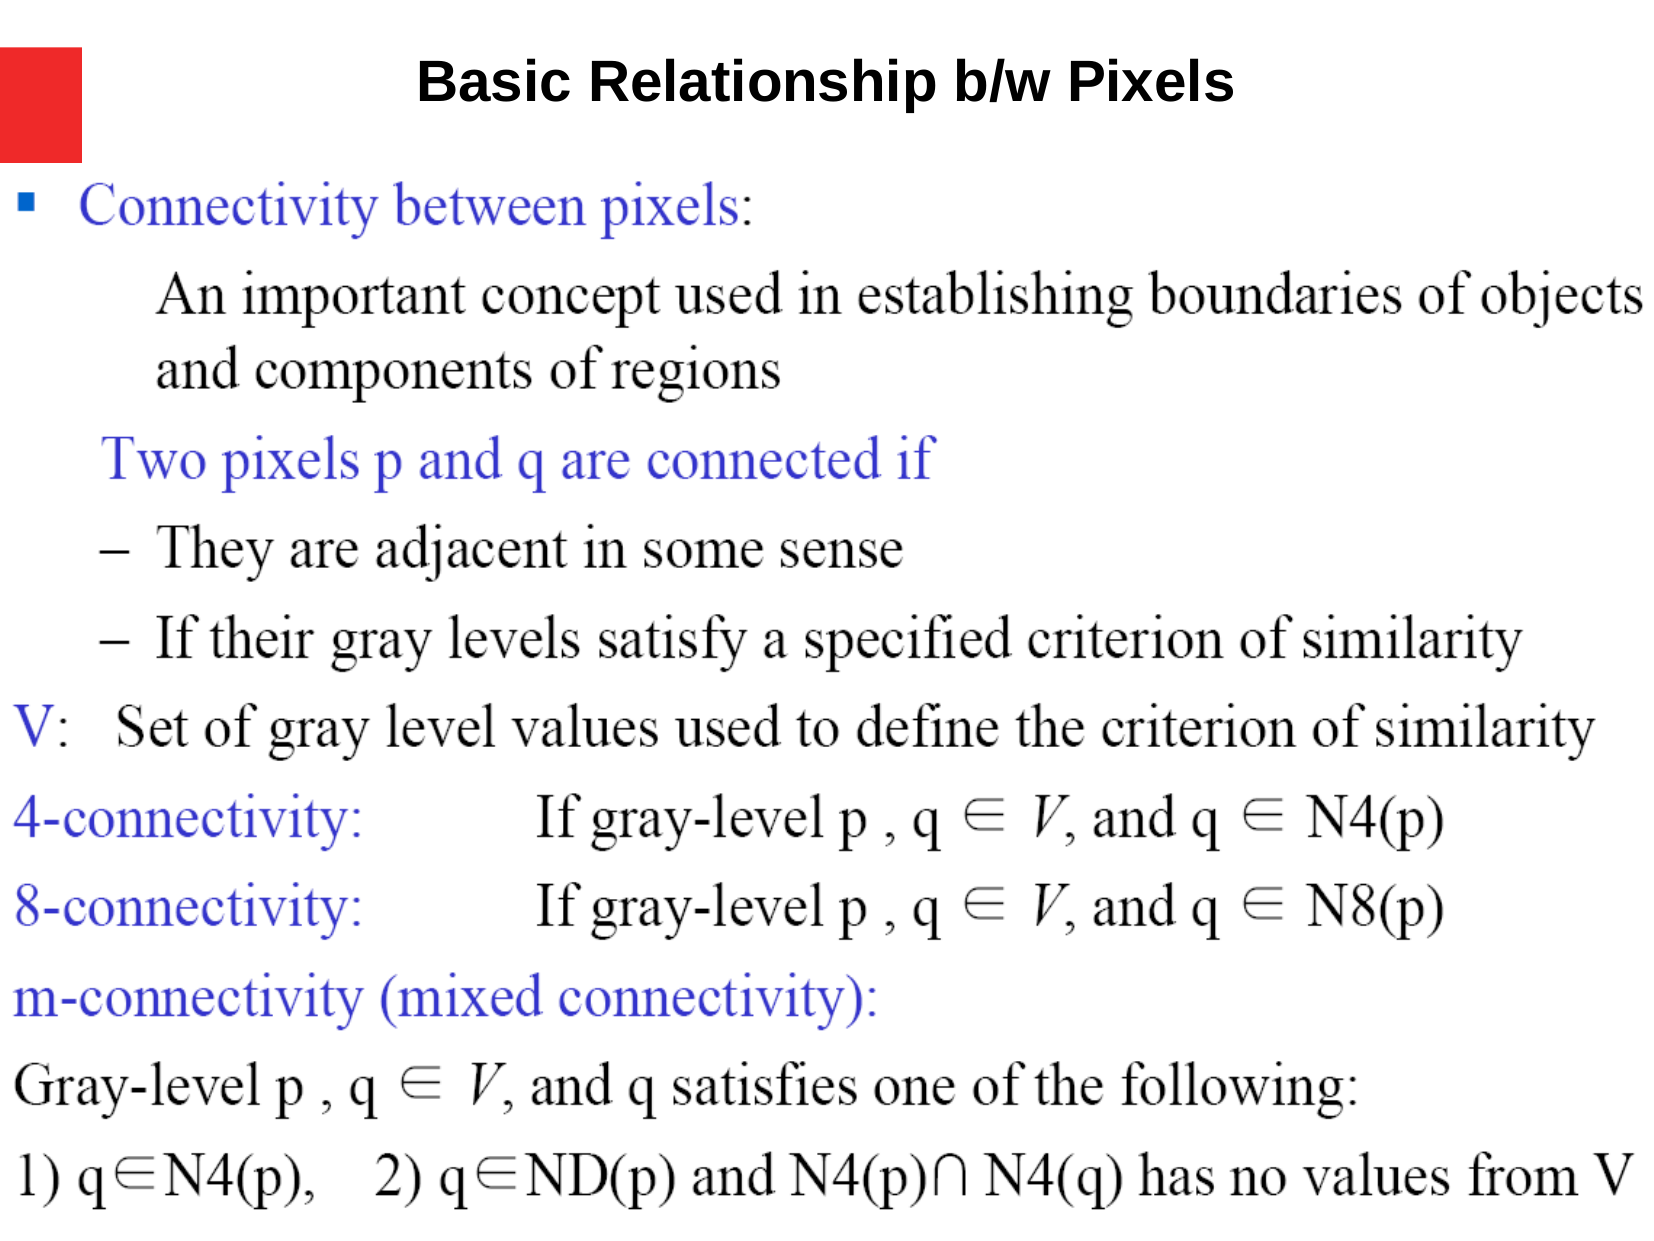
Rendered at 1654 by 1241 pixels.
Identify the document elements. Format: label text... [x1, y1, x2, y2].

text_box Basic Relationship b/w Pixels [82, 0, 1571, 162]
picture [0, 163, 1654, 1237]
